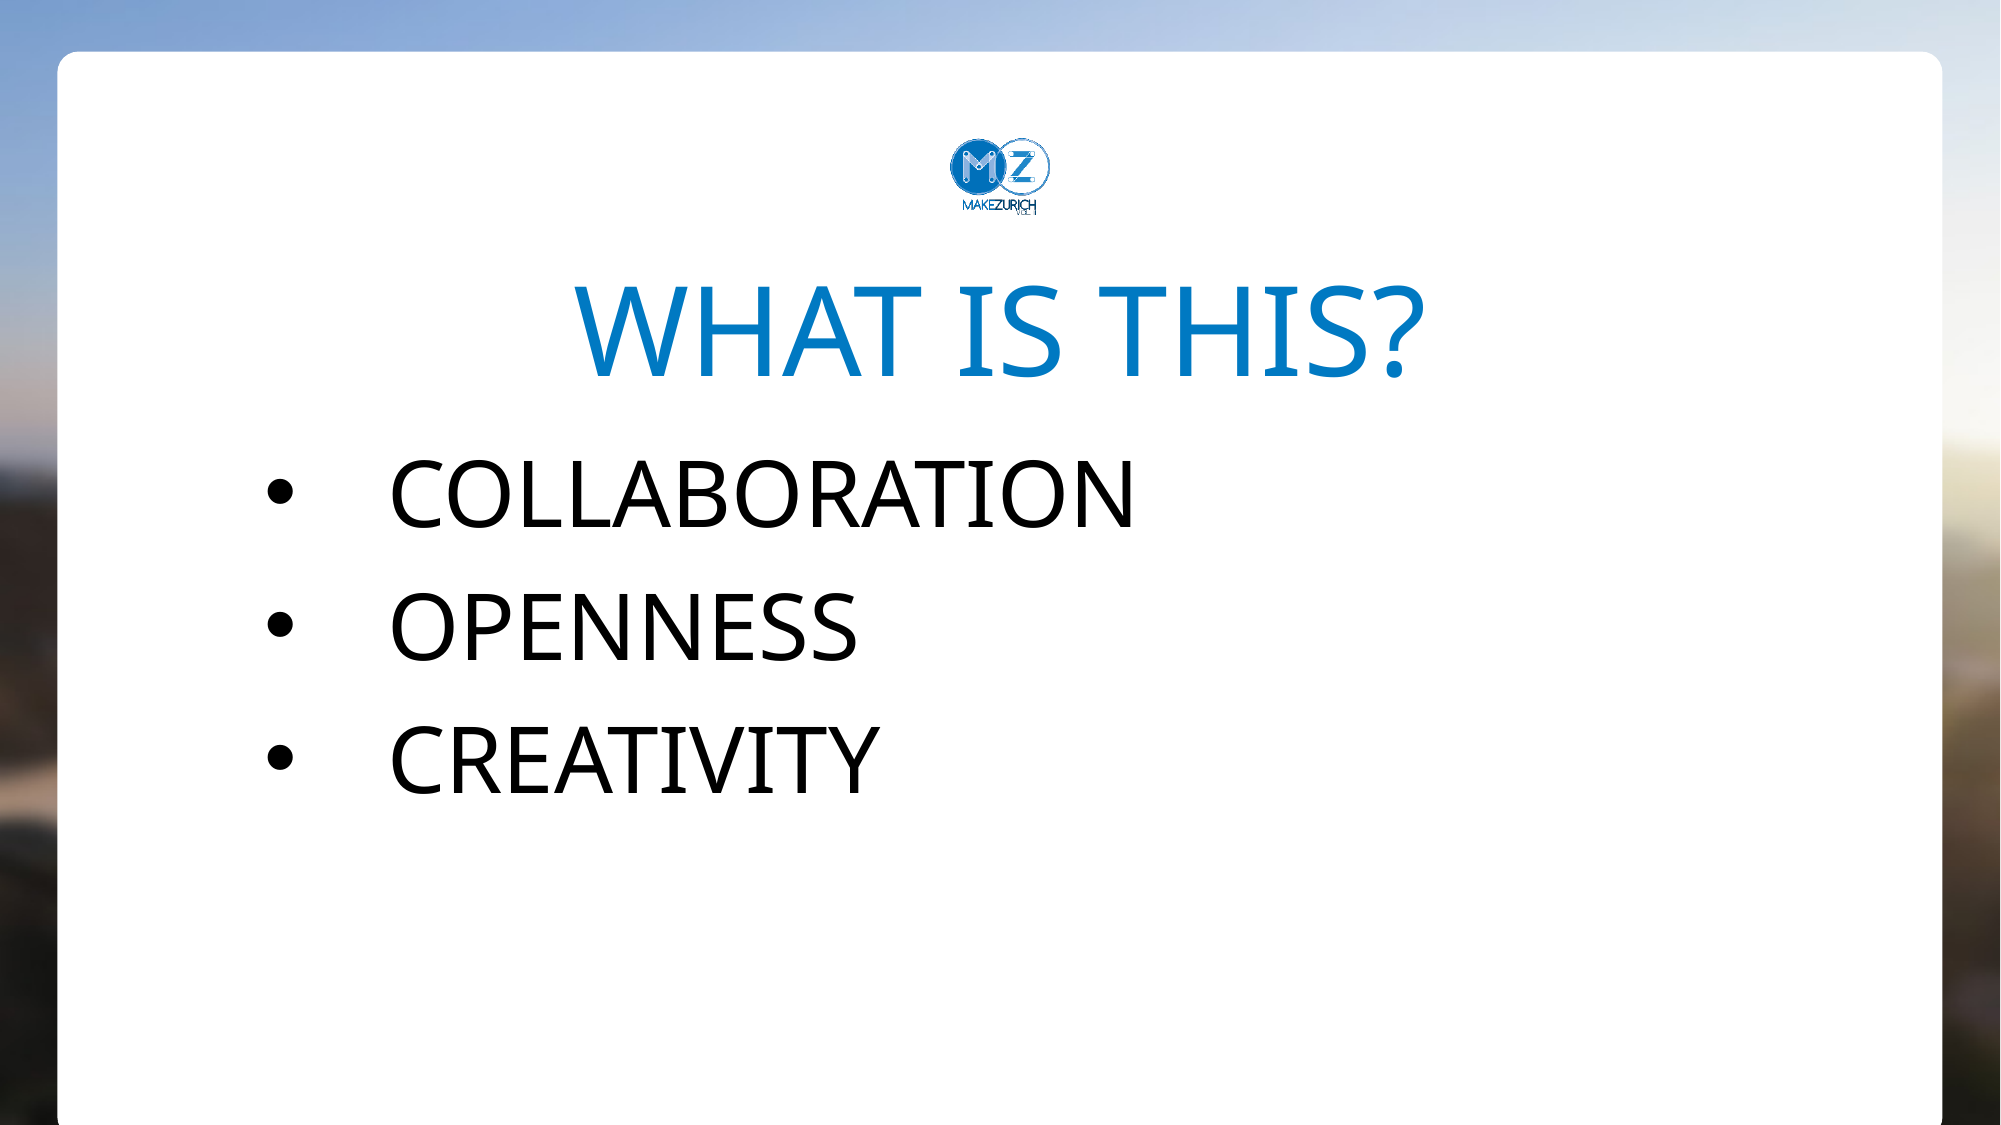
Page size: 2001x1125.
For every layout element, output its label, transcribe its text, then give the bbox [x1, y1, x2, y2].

picture [0, 0, 2001, 1125]
text_box Collaboration Openness Creativity [249, 404, 1750, 820]
picture [950, 138, 1050, 215]
title What is this? [249, 223, 1750, 404]
